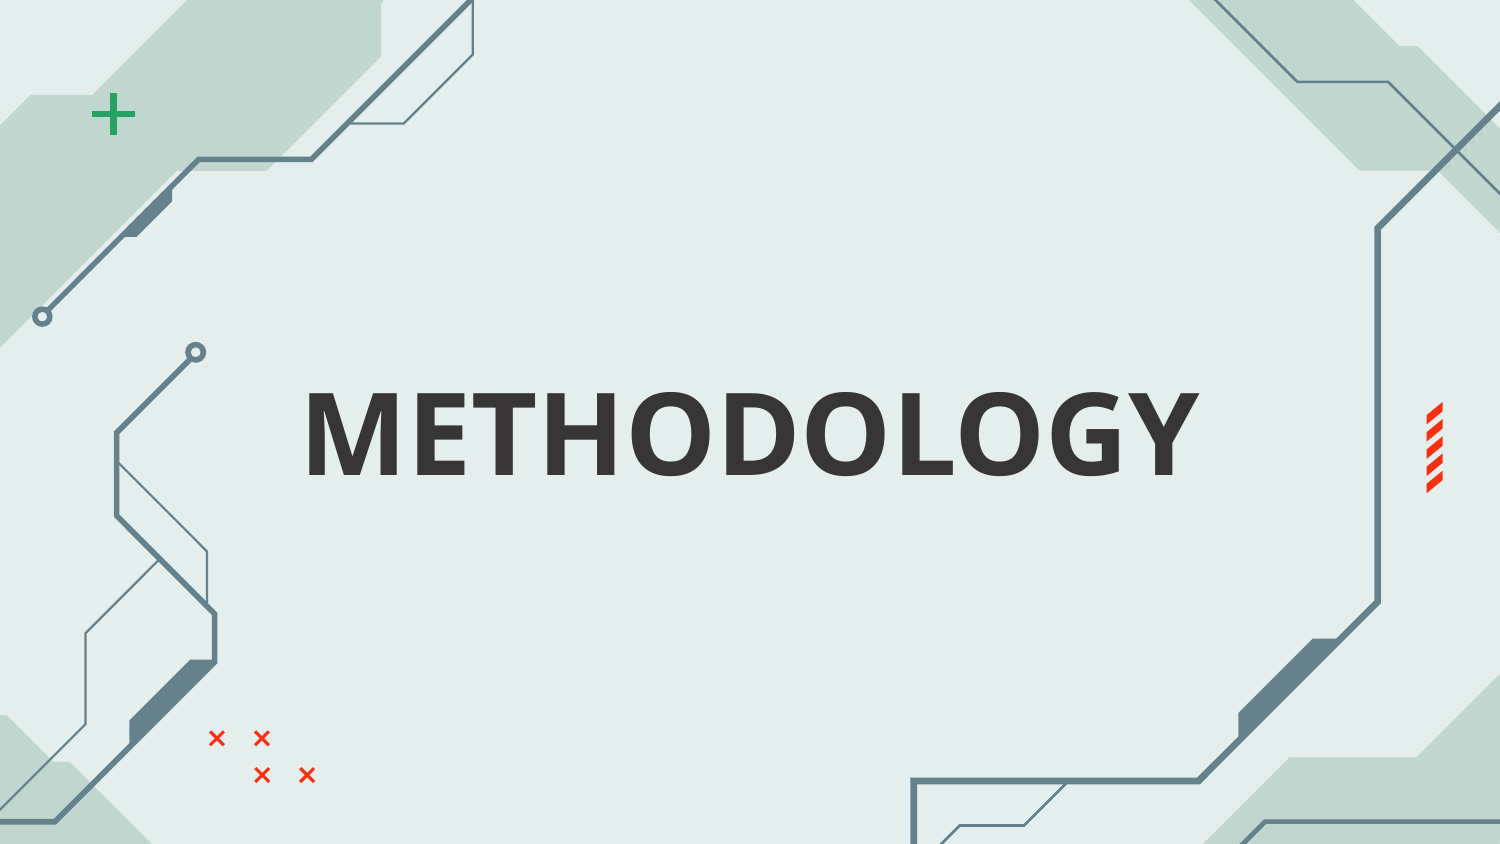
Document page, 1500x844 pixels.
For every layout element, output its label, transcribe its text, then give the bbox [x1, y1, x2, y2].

title METHODOLOGY [216, 343, 1284, 517]
